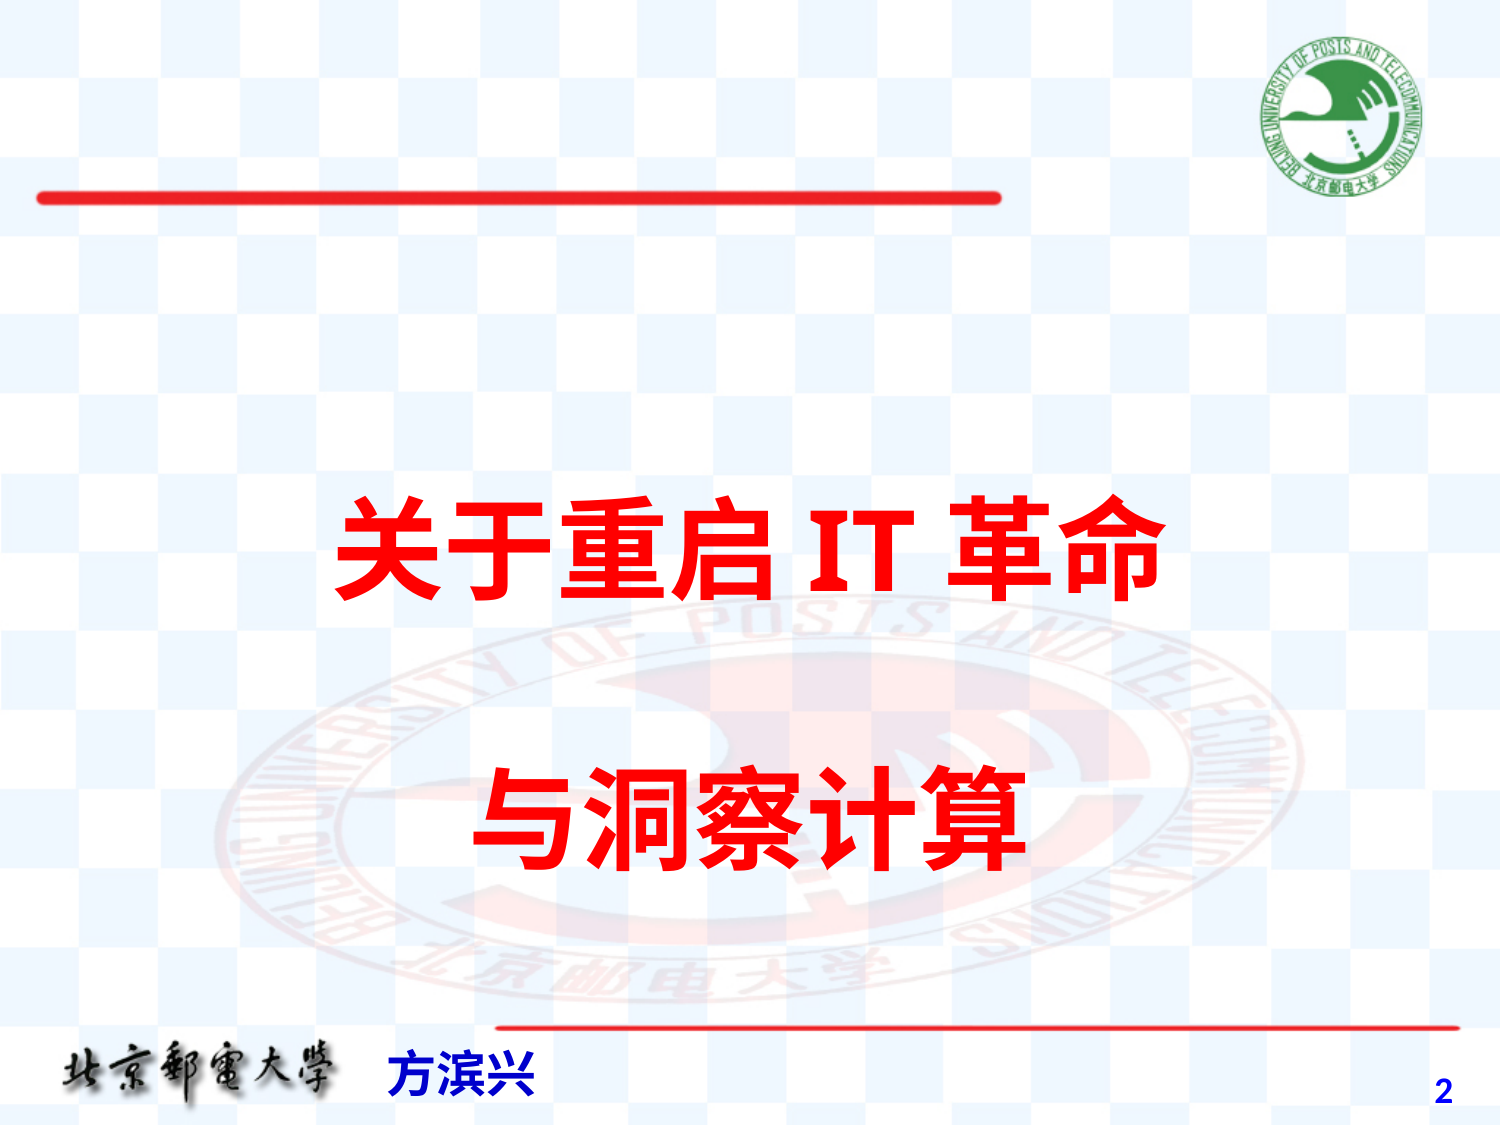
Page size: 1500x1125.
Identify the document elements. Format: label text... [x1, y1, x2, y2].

title 关于重启IT革命 与洞察计算 [112, 509, 1388, 819]
picture [0, 0, 1500, 1125]
